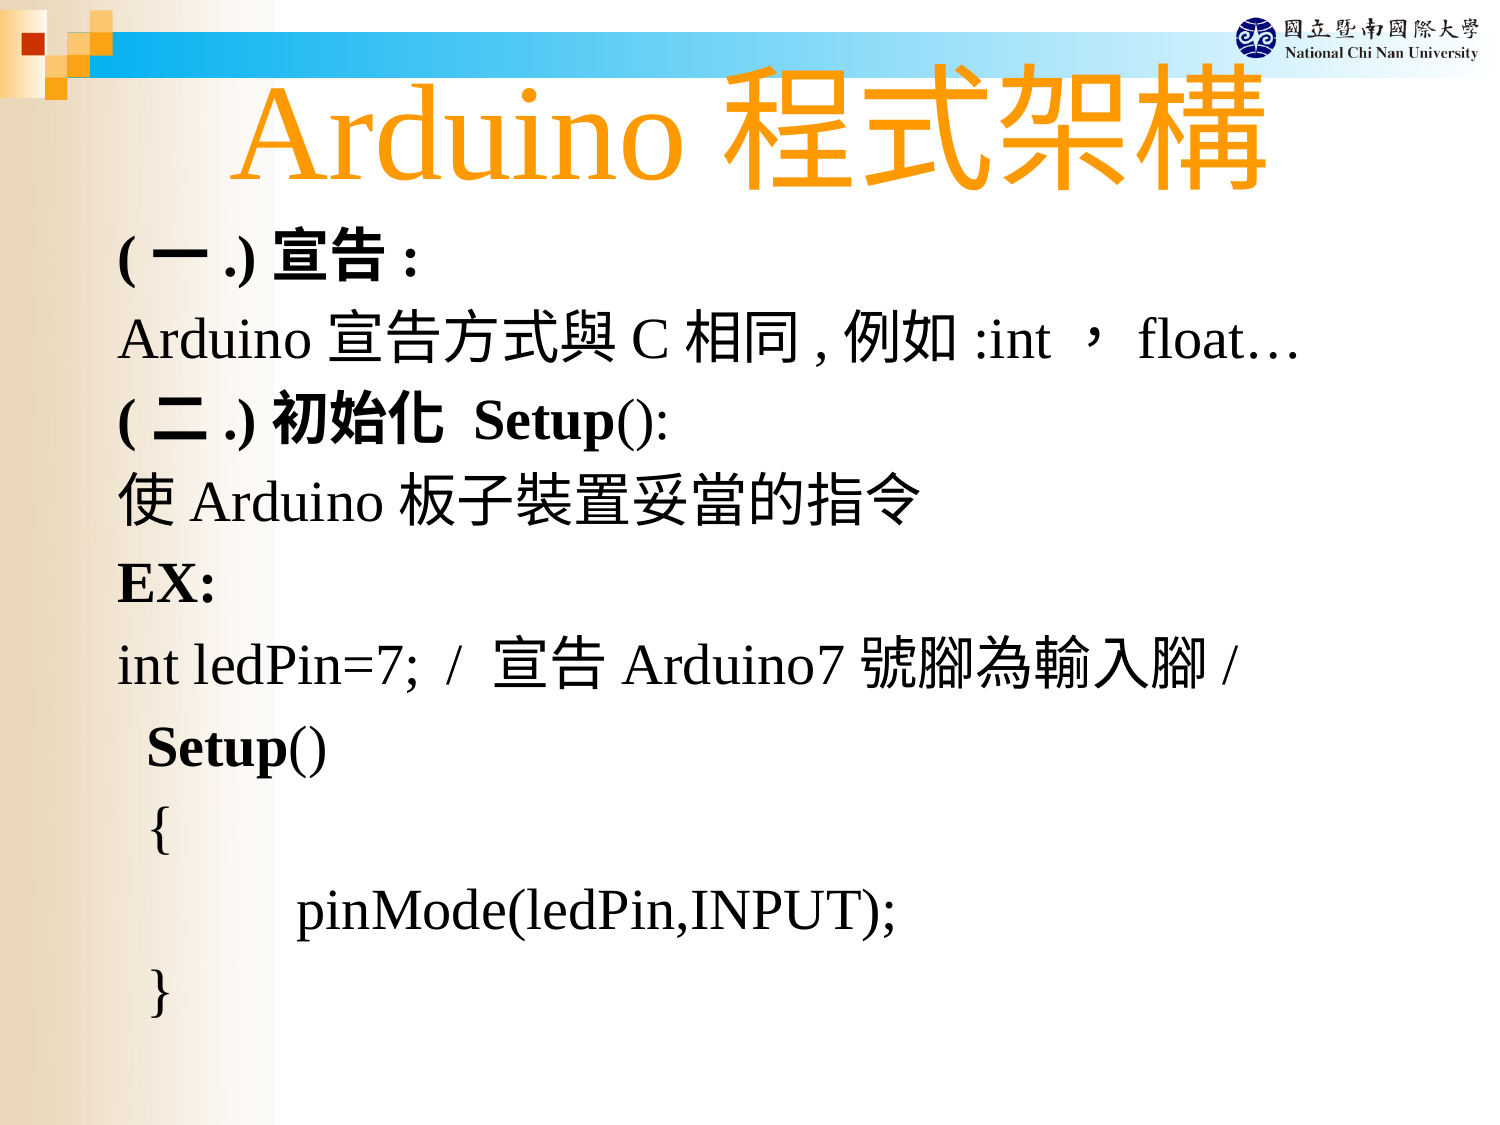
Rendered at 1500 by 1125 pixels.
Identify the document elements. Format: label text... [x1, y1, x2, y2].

picture [1234, 10, 1485, 67]
title Arduino程式架構 [45, 37, 1455, 213]
list (一.)宣告: Arduino宣告方式與C相同,例如:int，float… (二.)初始化 Setup(): 使Arduino板子裝置妥當的指令 EX: int ledPin=7; / 宣告Arduino7號腳為輸入腳/ Setup() { pinMode(ledPin,INPUT); } [75, 210, 1425, 1038]
